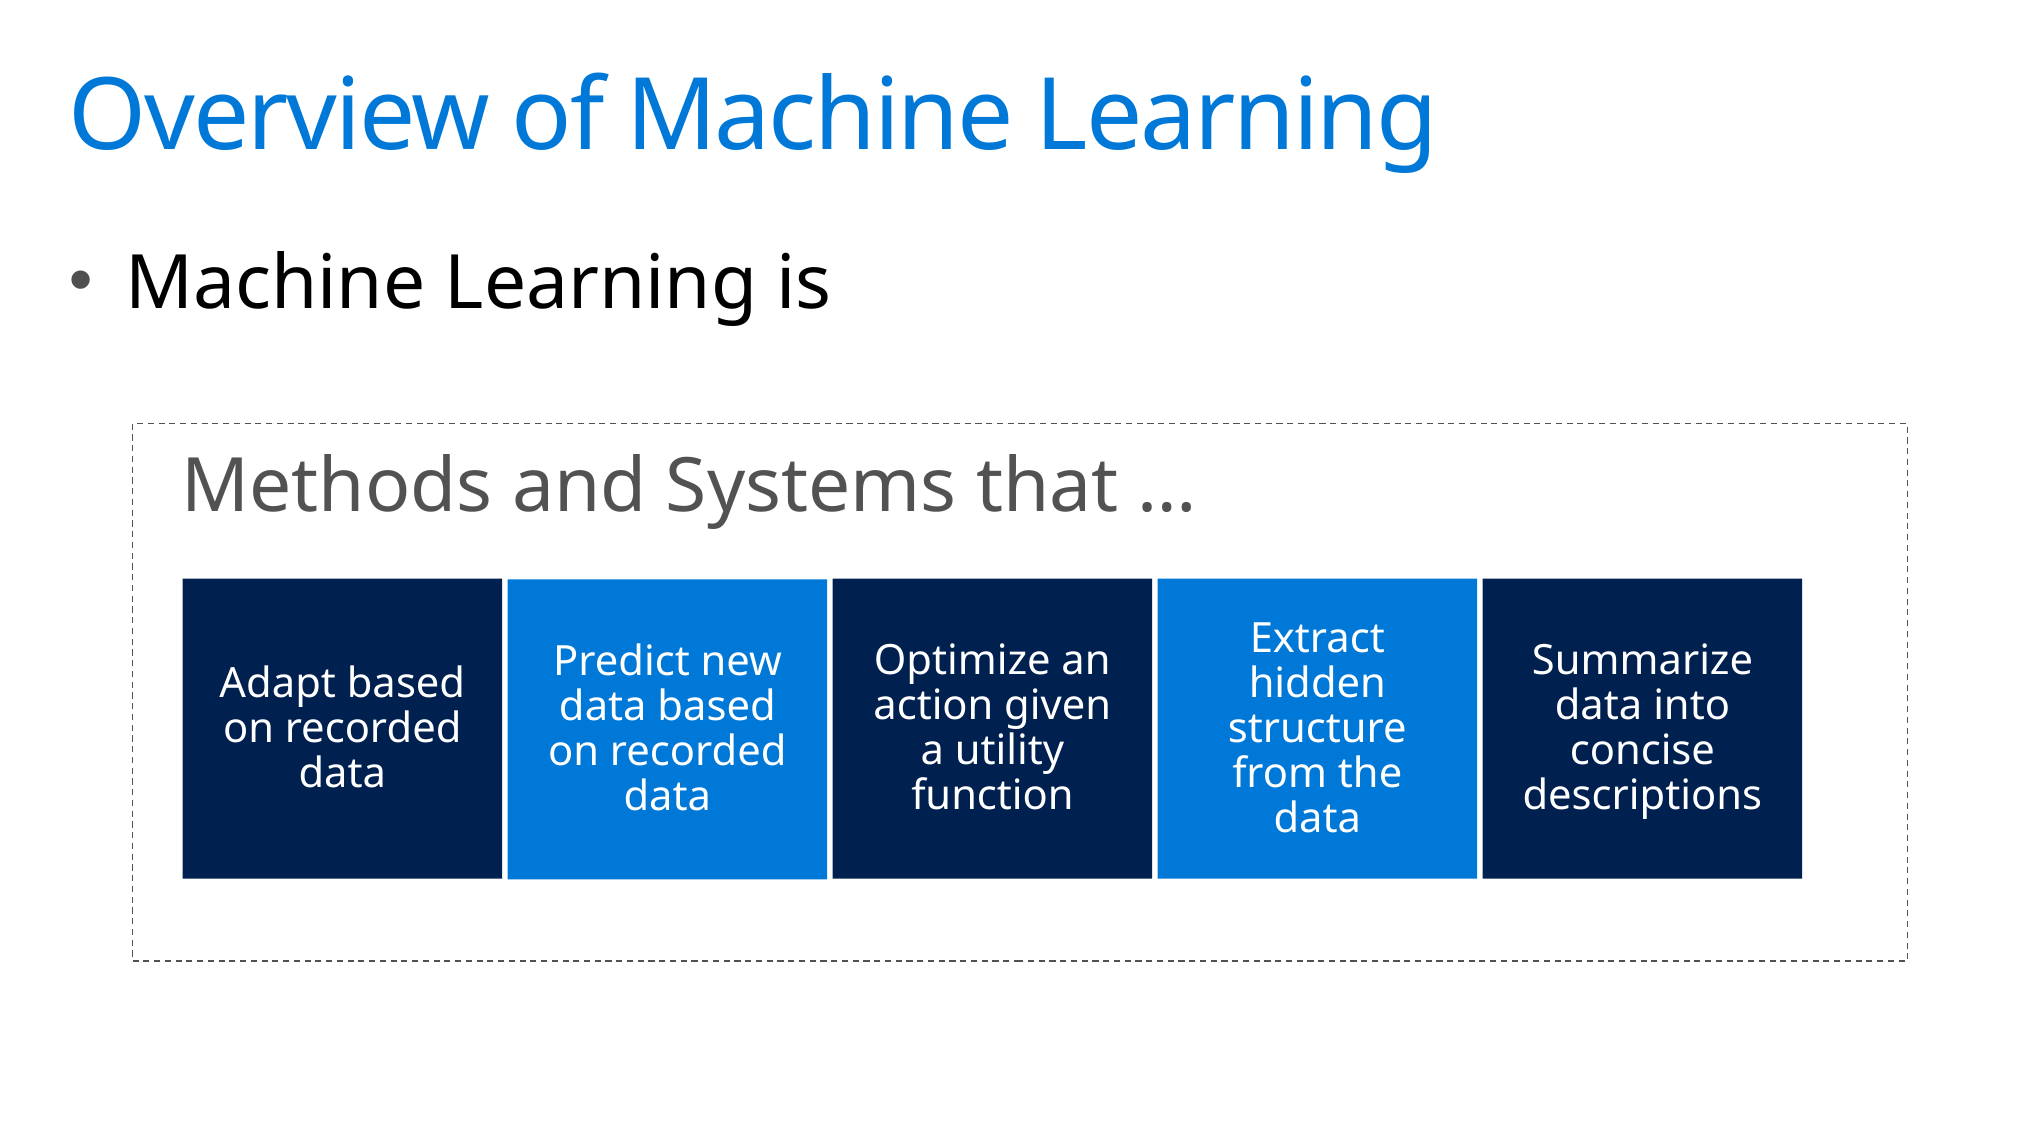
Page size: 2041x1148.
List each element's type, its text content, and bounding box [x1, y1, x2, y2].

text_box Predict new data based on recorded data [507, 579, 828, 880]
title Overview of Machine Learning [45, 48, 1996, 199]
text_box Methods and Systems that … [132, 423, 1908, 962]
text_box Extract hidden structure from the data [1157, 578, 1478, 880]
text_box Summarize data into concise descriptions [1482, 578, 1803, 880]
text_box Optimize an action given a utility function [832, 578, 1153, 880]
list Machine Learning is [45, 228, 1996, 341]
